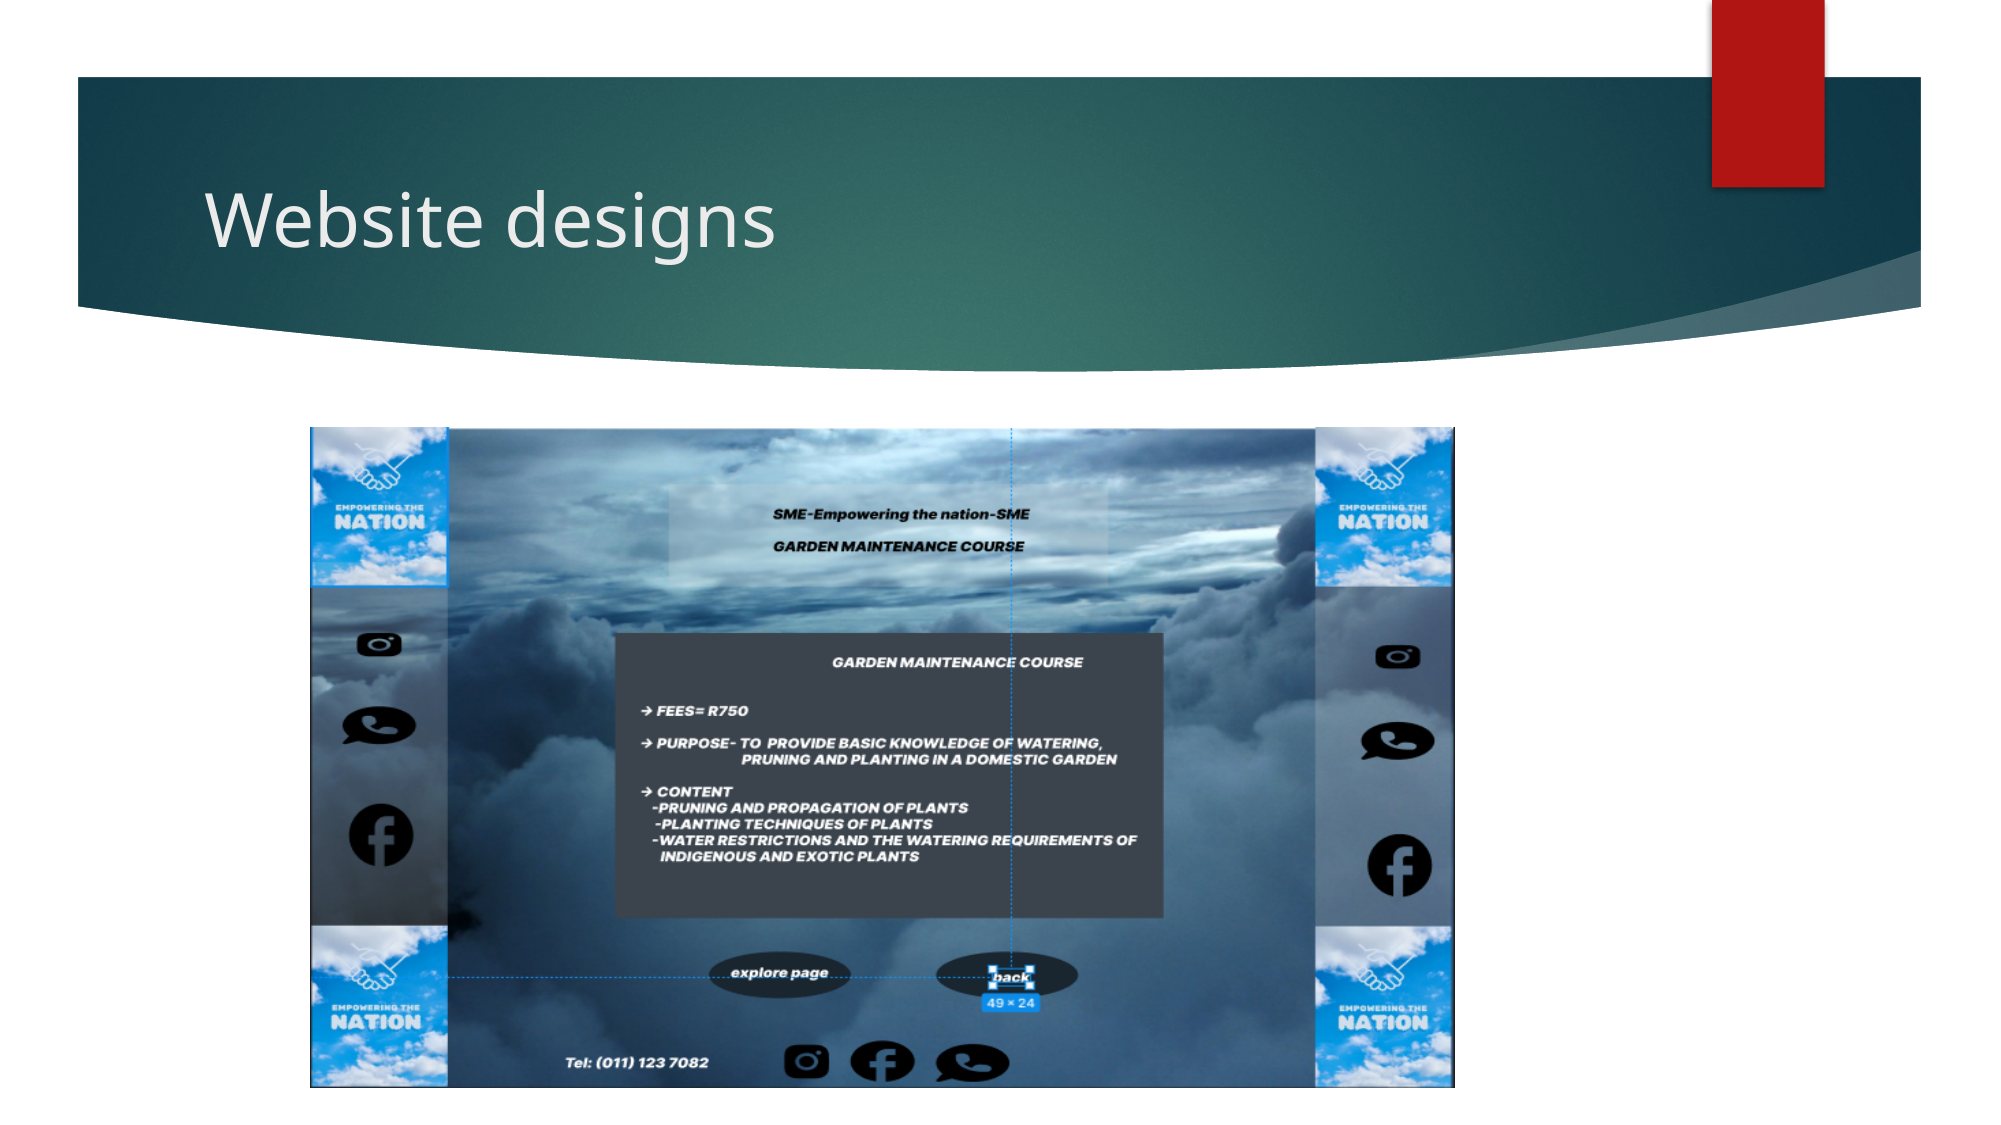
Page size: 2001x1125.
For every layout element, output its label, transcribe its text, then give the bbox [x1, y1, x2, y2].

title Website designs [189, 159, 1638, 276]
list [310, 426, 1455, 1088]
